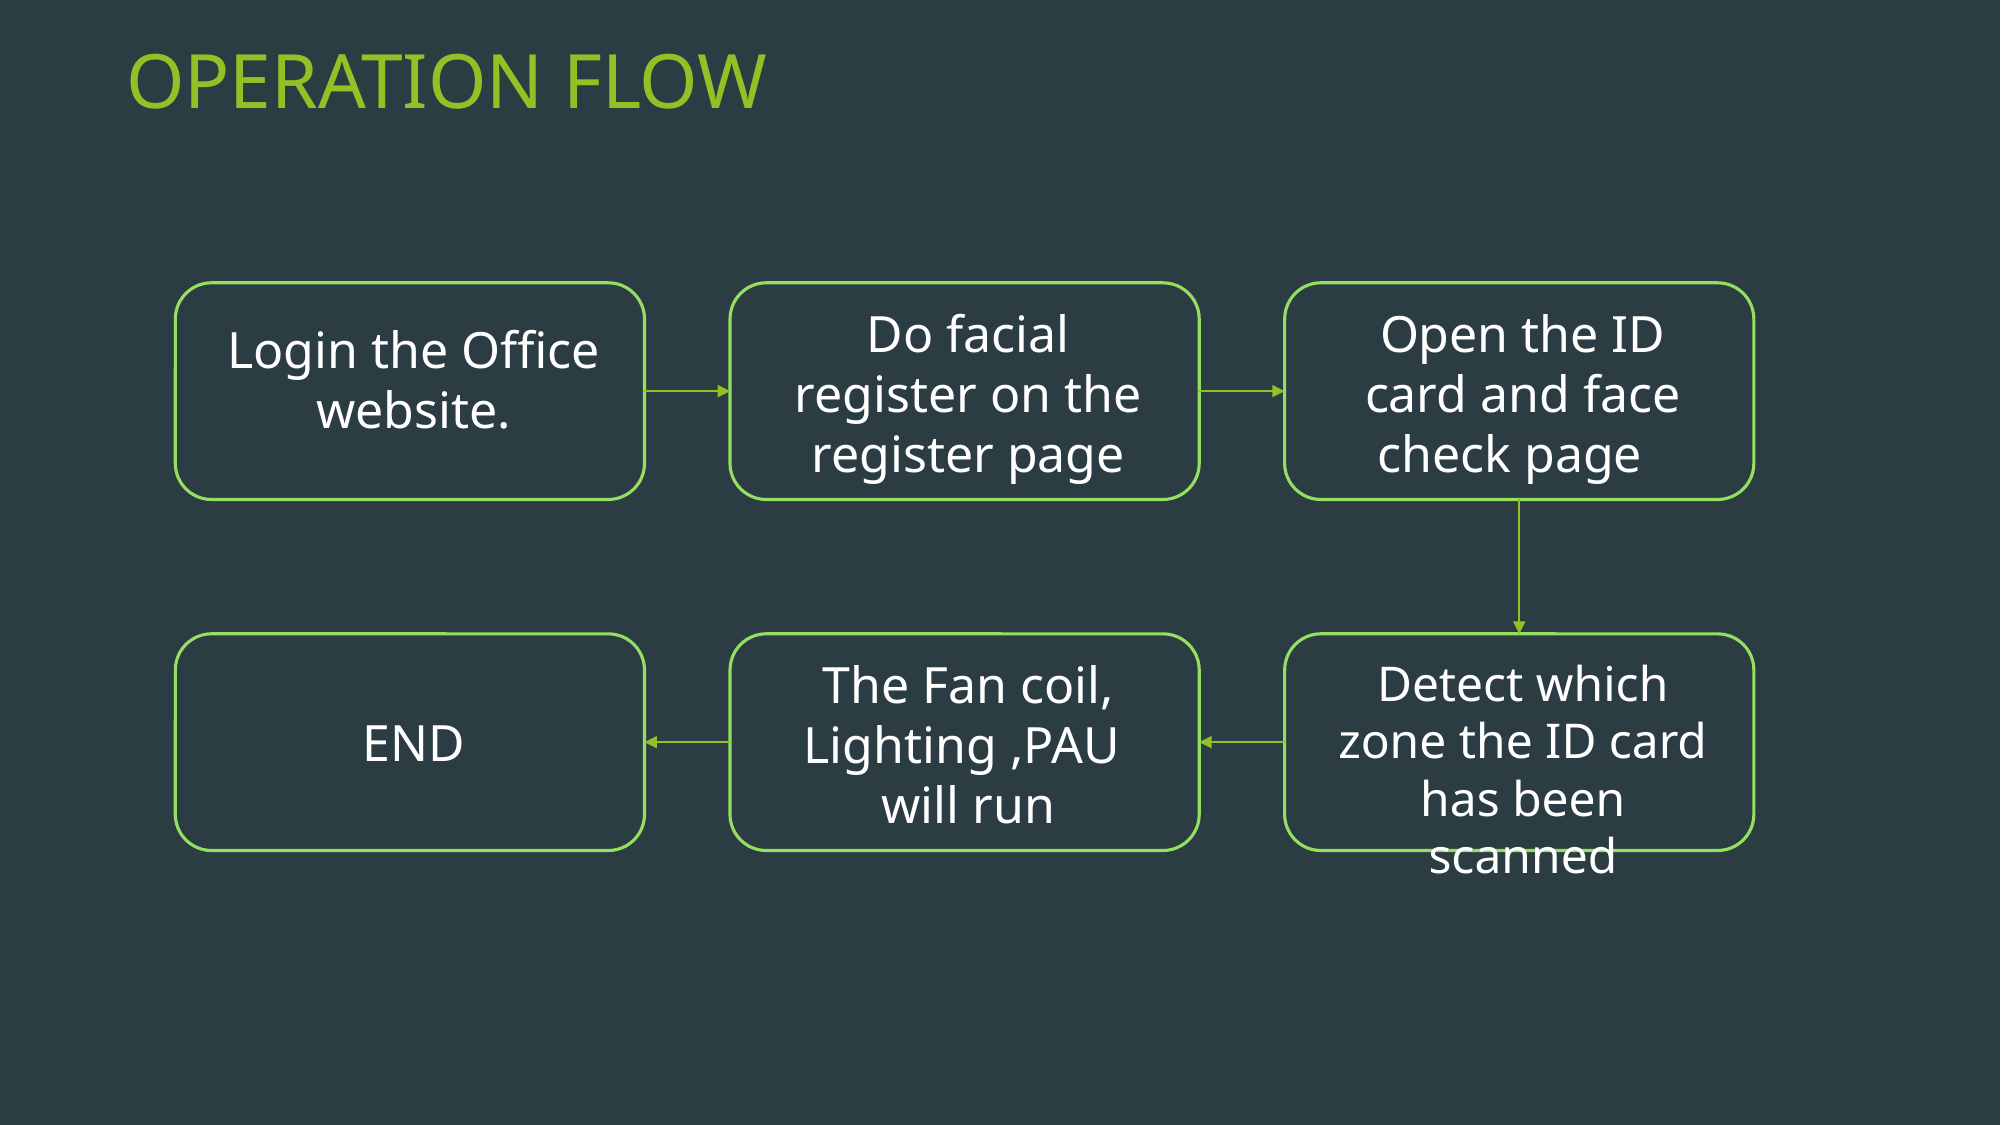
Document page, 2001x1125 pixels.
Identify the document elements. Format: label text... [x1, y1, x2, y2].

text_box END [203, 704, 624, 779]
text_box [728, 281, 1201, 502]
text_box [1283, 281, 1756, 502]
text_box [173, 281, 647, 502]
title OPERATION FLOW [111, 25, 1522, 243]
text_box Open the ID card and face check page [1312, 294, 1734, 490]
text_box Login the Office website. [203, 311, 624, 447]
text_box The Fan coil, Lighting ,PAU will run [757, 645, 1179, 841]
text_box [1283, 632, 1756, 851]
text_box [173, 632, 647, 853]
text_box Detect which zone the ID card has been scanned [1312, 645, 1734, 891]
text_box Do facial register on the register page [757, 294, 1179, 490]
text_box [728, 632, 1201, 853]
